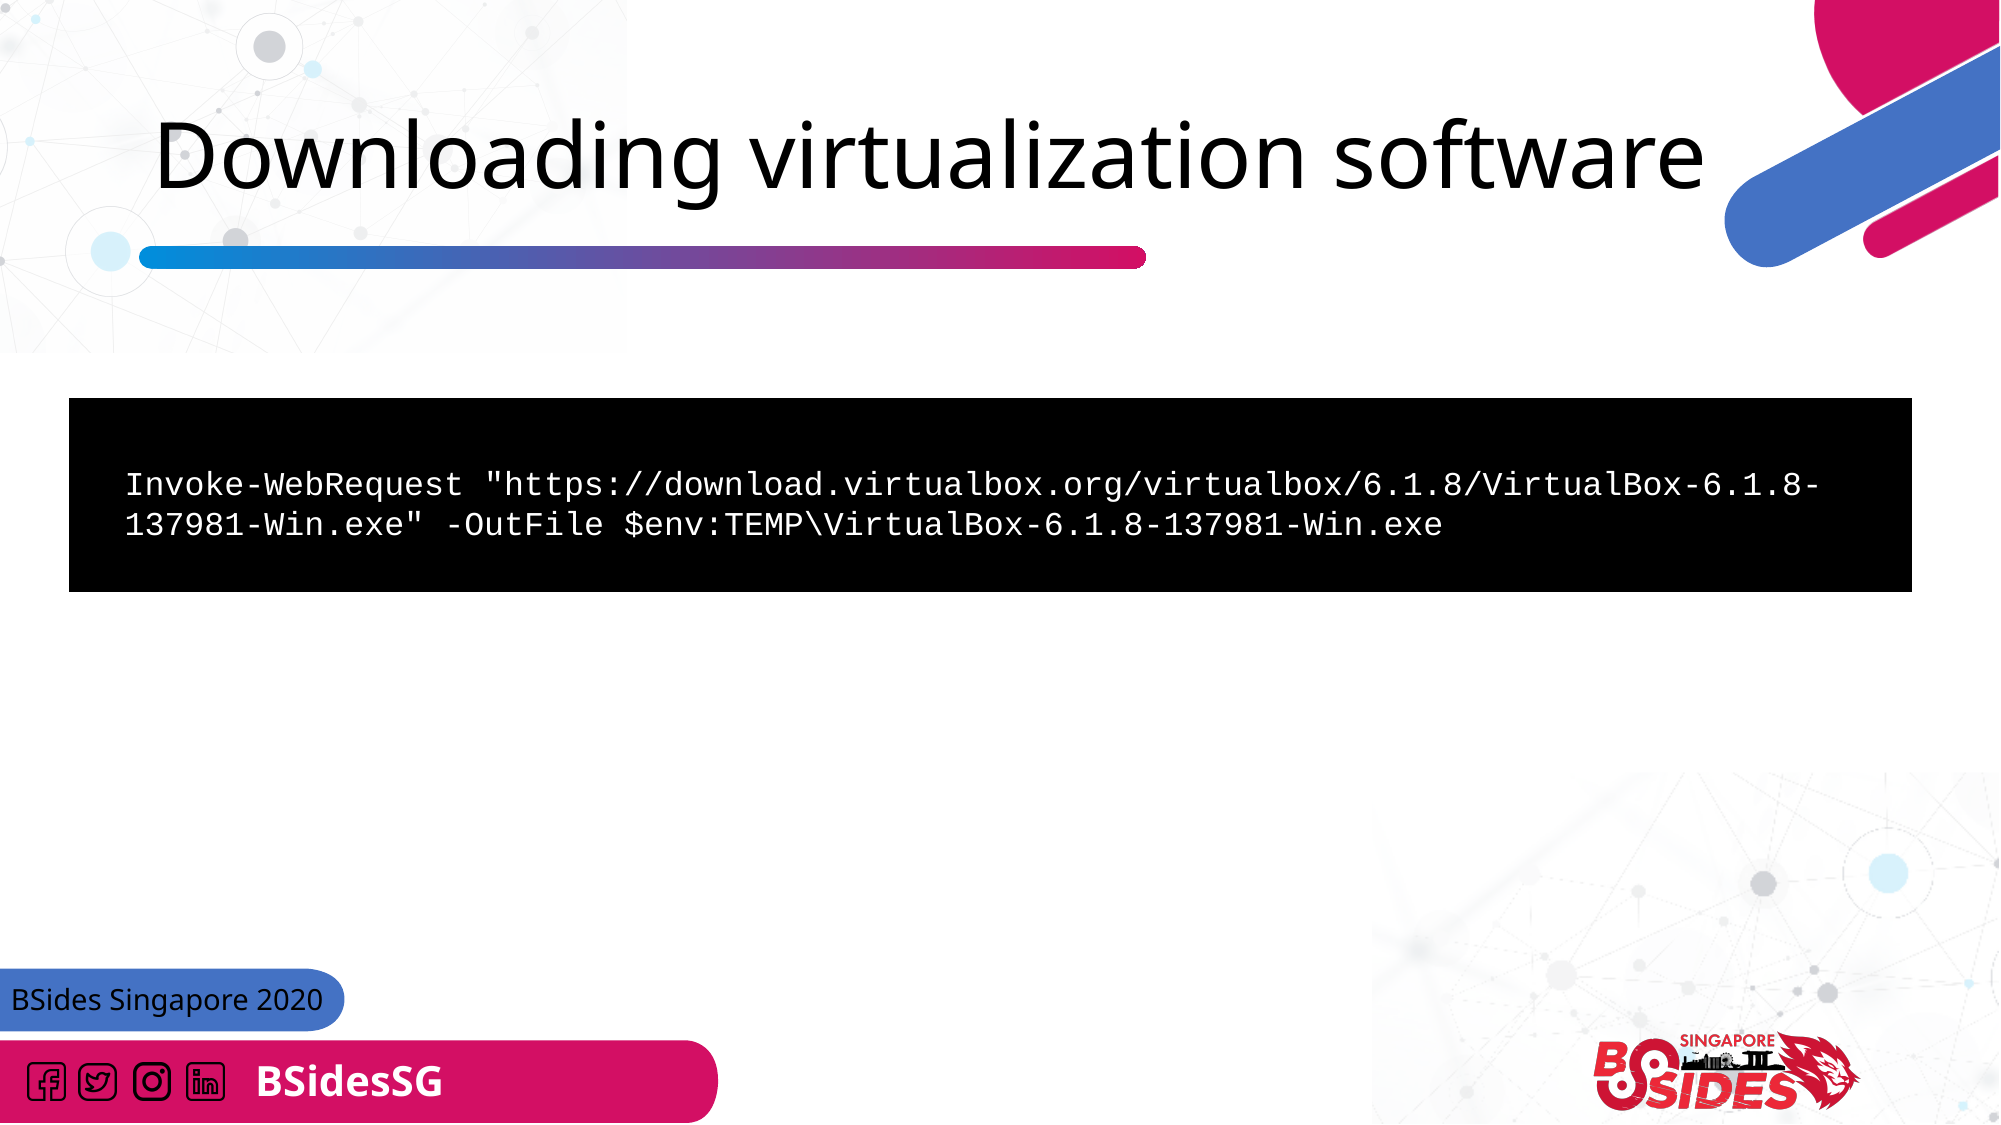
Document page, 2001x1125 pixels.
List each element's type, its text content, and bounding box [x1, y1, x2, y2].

picture [1863, 155, 1999, 259]
title Downloading virtualization software [137, 59, 1863, 259]
picture [1814, 0, 2000, 116]
picture [1589, 1031, 1863, 1114]
text_box Invoke-WebRequest "https://download.virtualbox.org/virtualbox/6.1.8/VirtualBox-6.1.8- 137981-Win.exe" -OutFile $env:TEMP\VirtualBox-6.1.8-137981-Win.exe [69, 398, 1912, 592]
picture [186, 1062, 225, 1101]
picture [133, 1062, 171, 1101]
picture [27, 1062, 66, 1101]
picture [78, 1063, 117, 1101]
